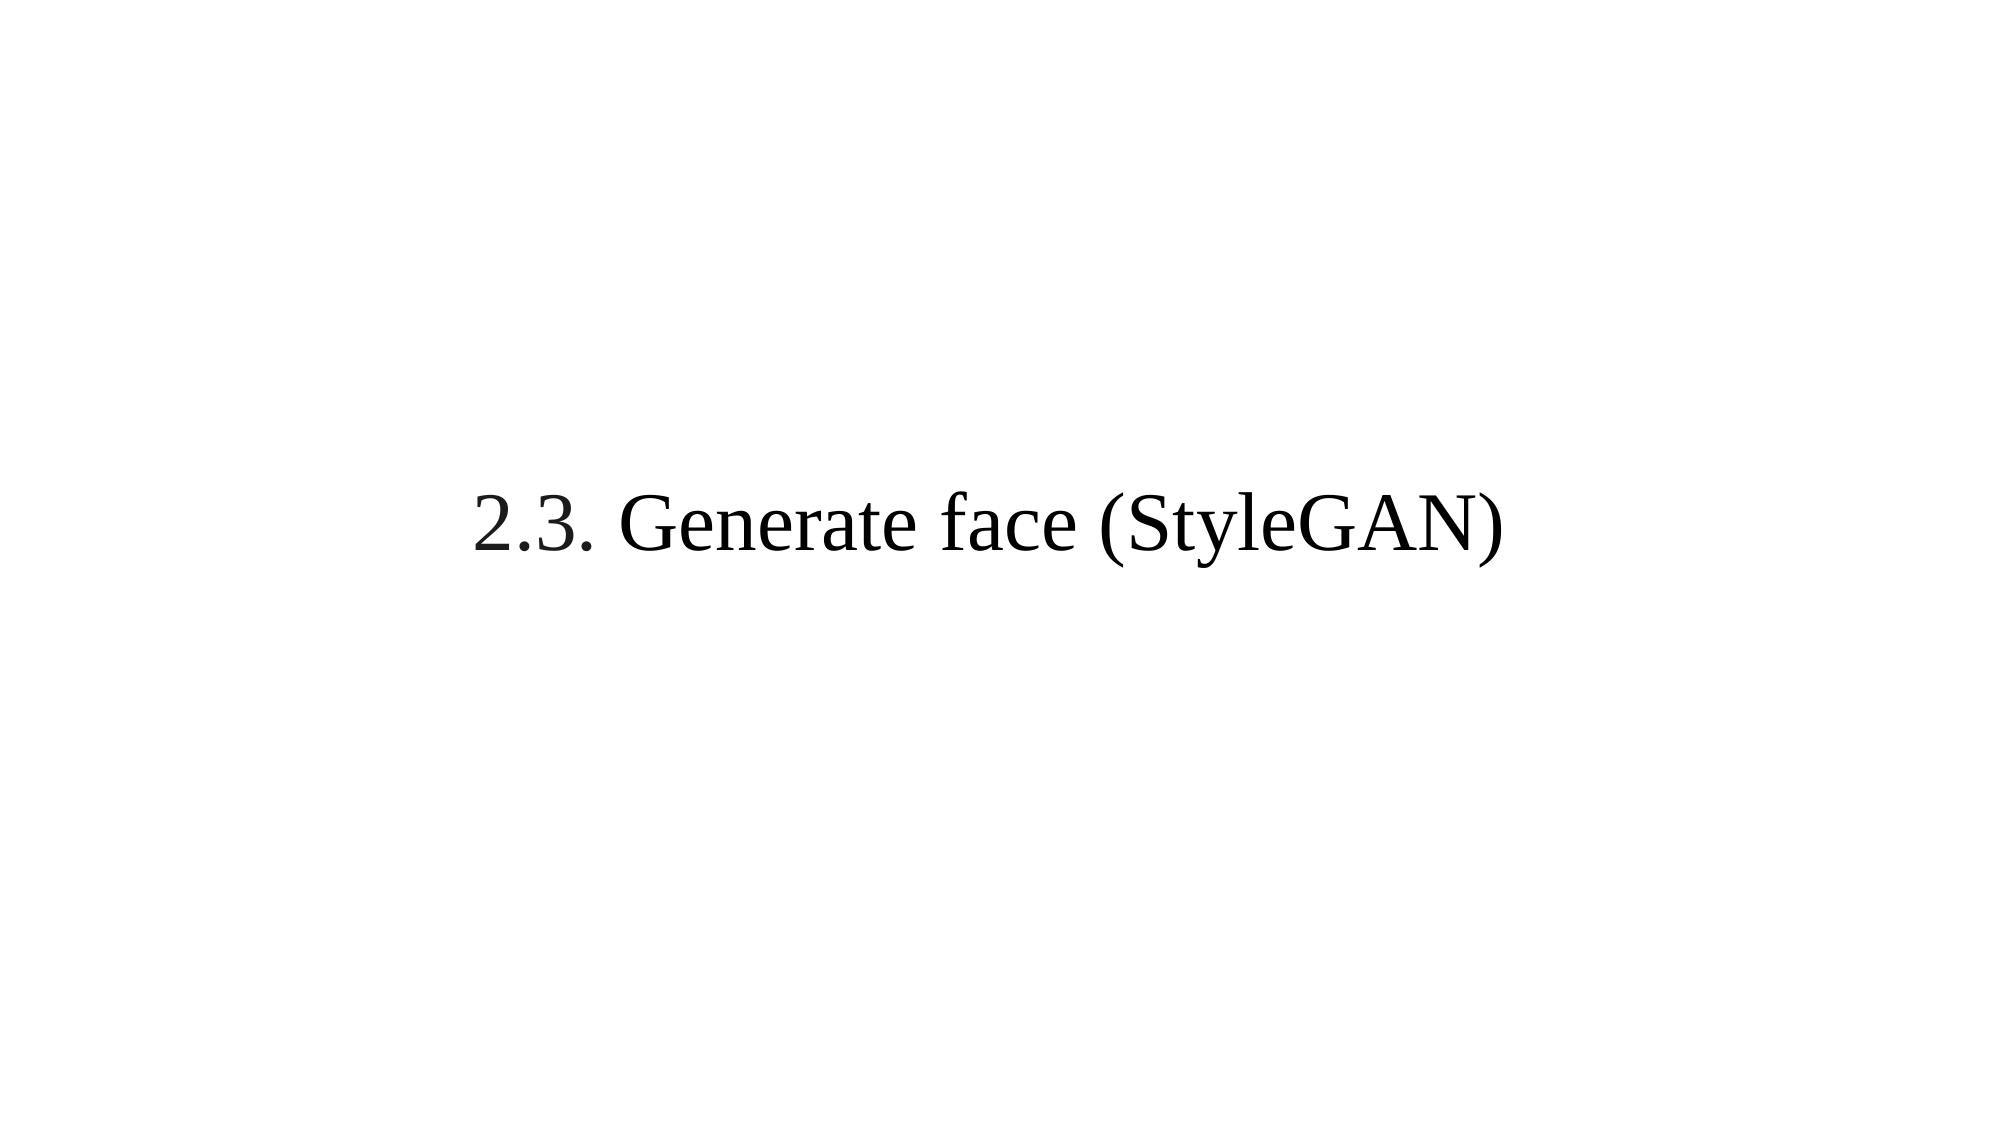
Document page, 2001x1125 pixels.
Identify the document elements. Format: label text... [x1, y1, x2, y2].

title 2.3. Generate face (StyleGAN) [249, 432, 1750, 576]
